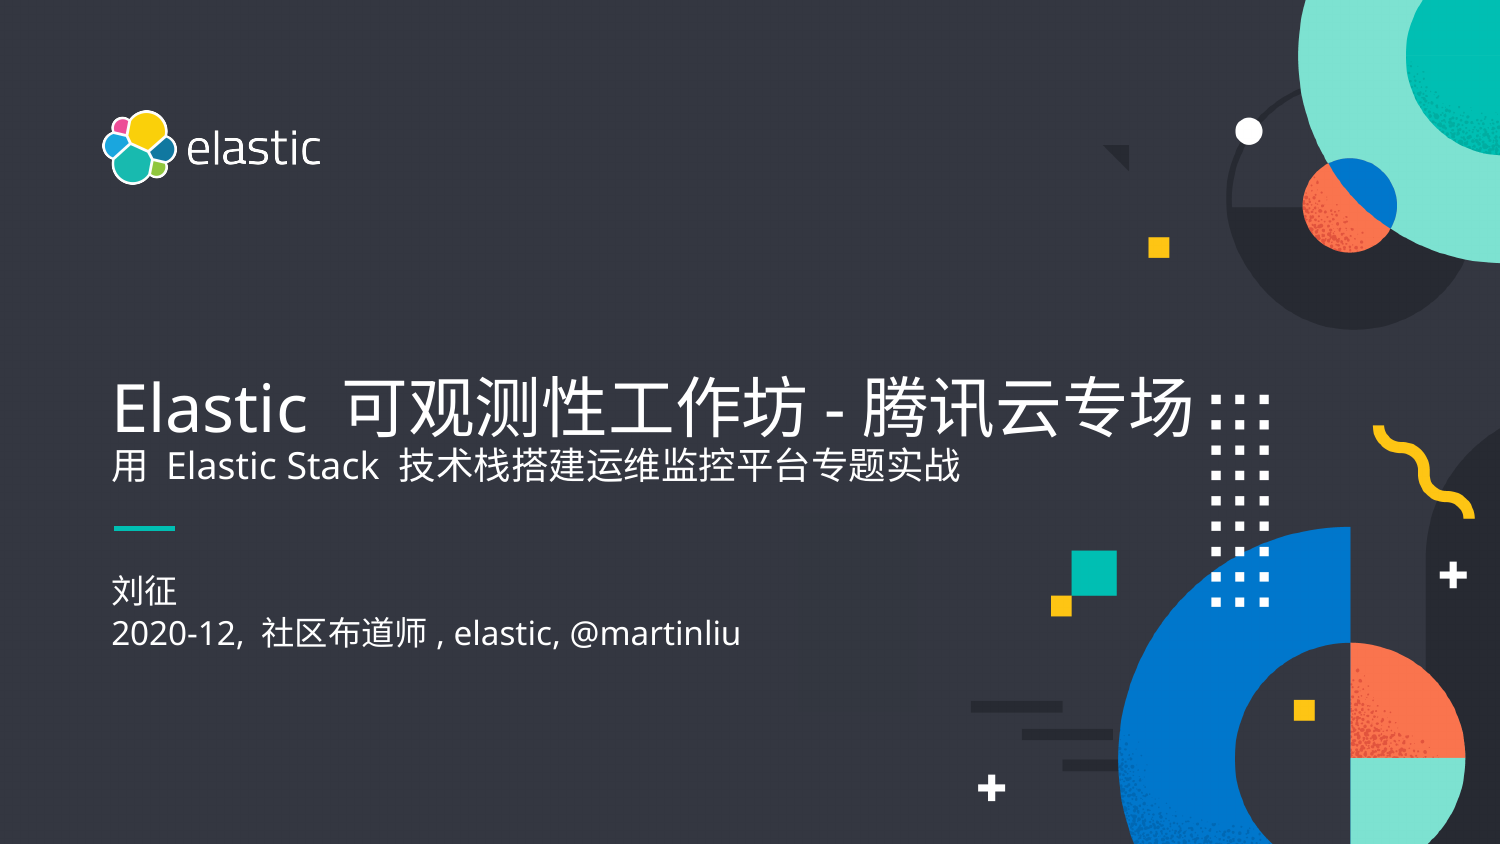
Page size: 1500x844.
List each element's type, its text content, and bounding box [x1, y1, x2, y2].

list 刘征 2020-12, 社区布道师, elastic, @martinliu [95, 559, 846, 716]
list Elastic 可观测性工作坊-腾讯云专场 用 Elastic Stack 技术栈搭建运维监控平台专题实战 [95, 241, 1470, 504]
picture [0, 0, 1500, 844]
